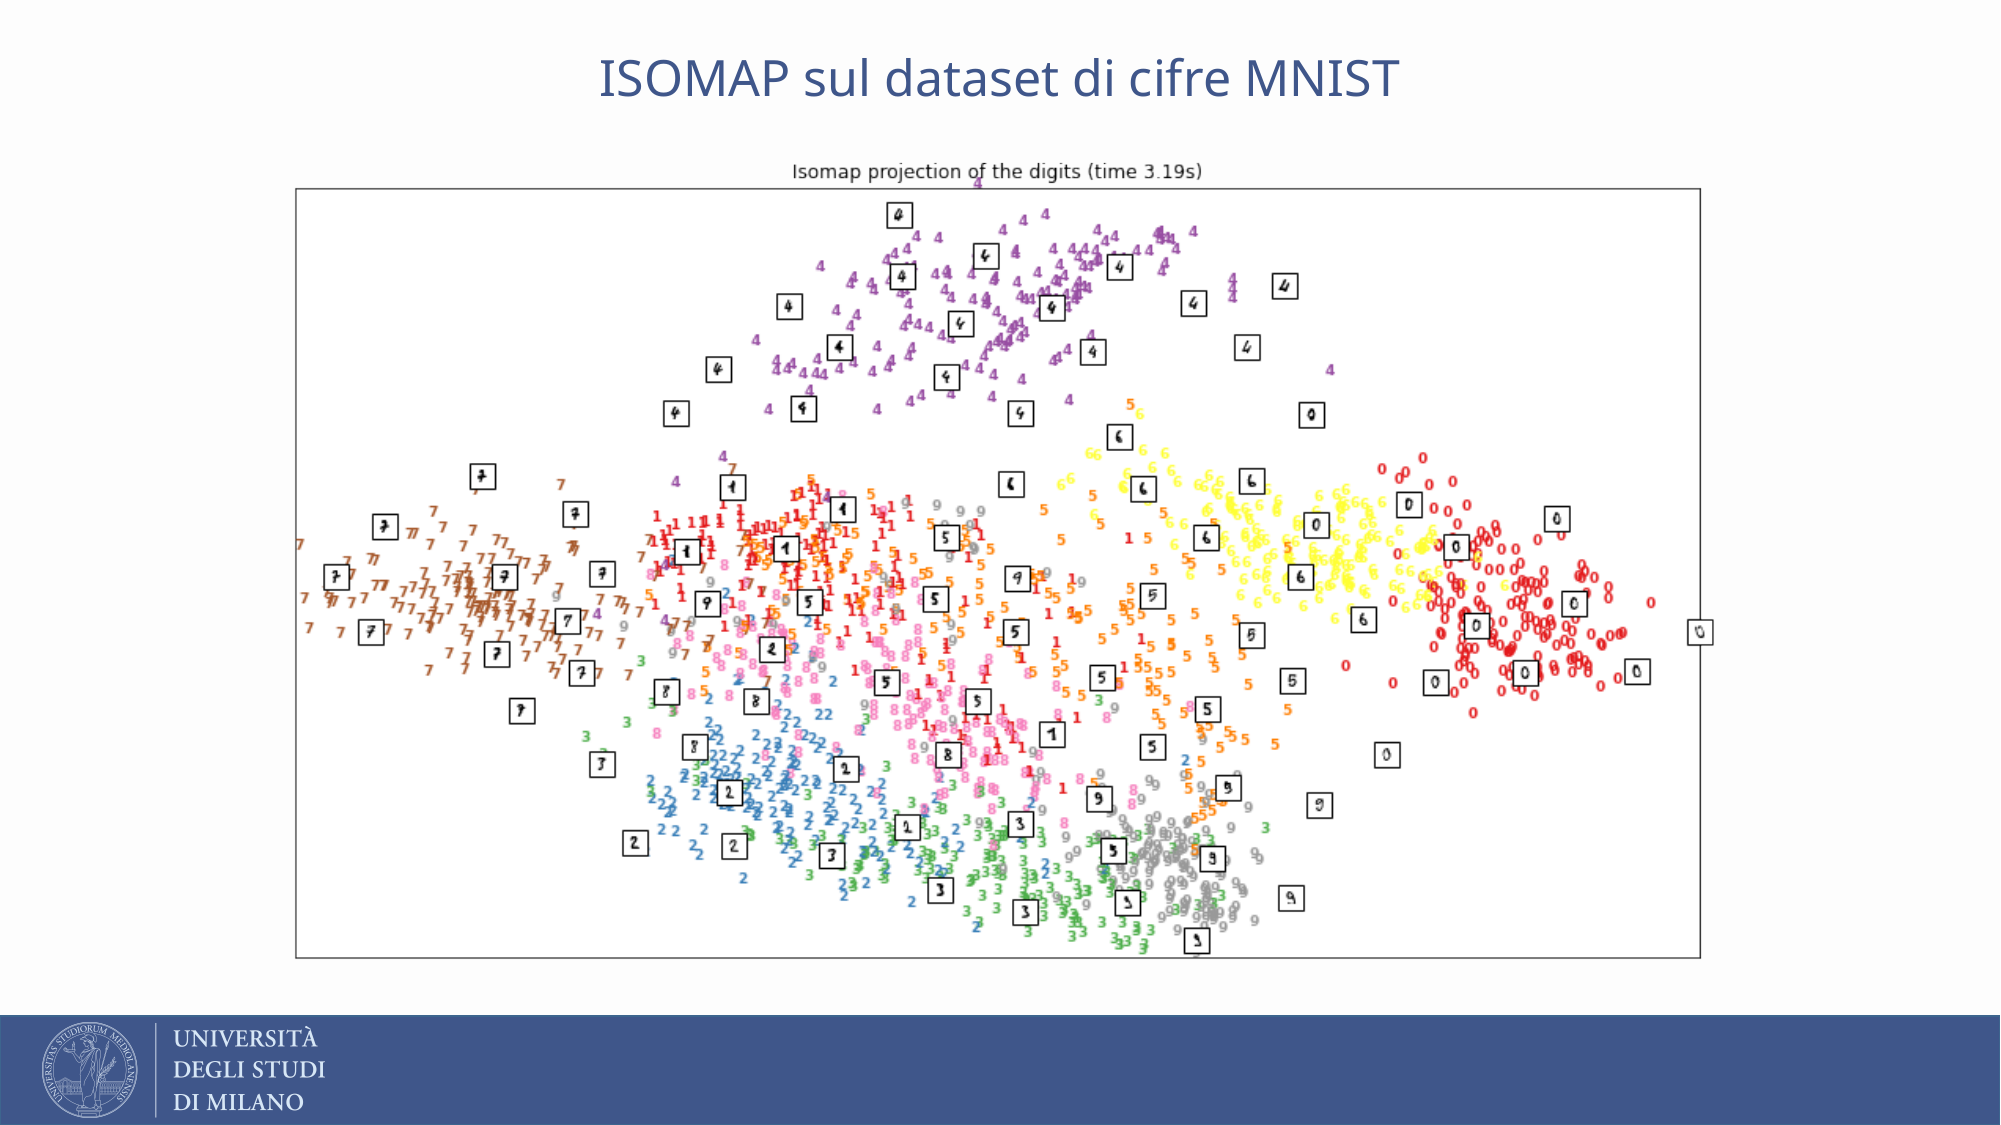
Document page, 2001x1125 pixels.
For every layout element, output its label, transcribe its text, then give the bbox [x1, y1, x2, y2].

text_box ISOMAP sul dataset di cifre MNIST [0, 38, 2000, 114]
picture [278, 152, 1722, 975]
picture [42, 1022, 326, 1118]
text_box [0, 1015, 2000, 1125]
